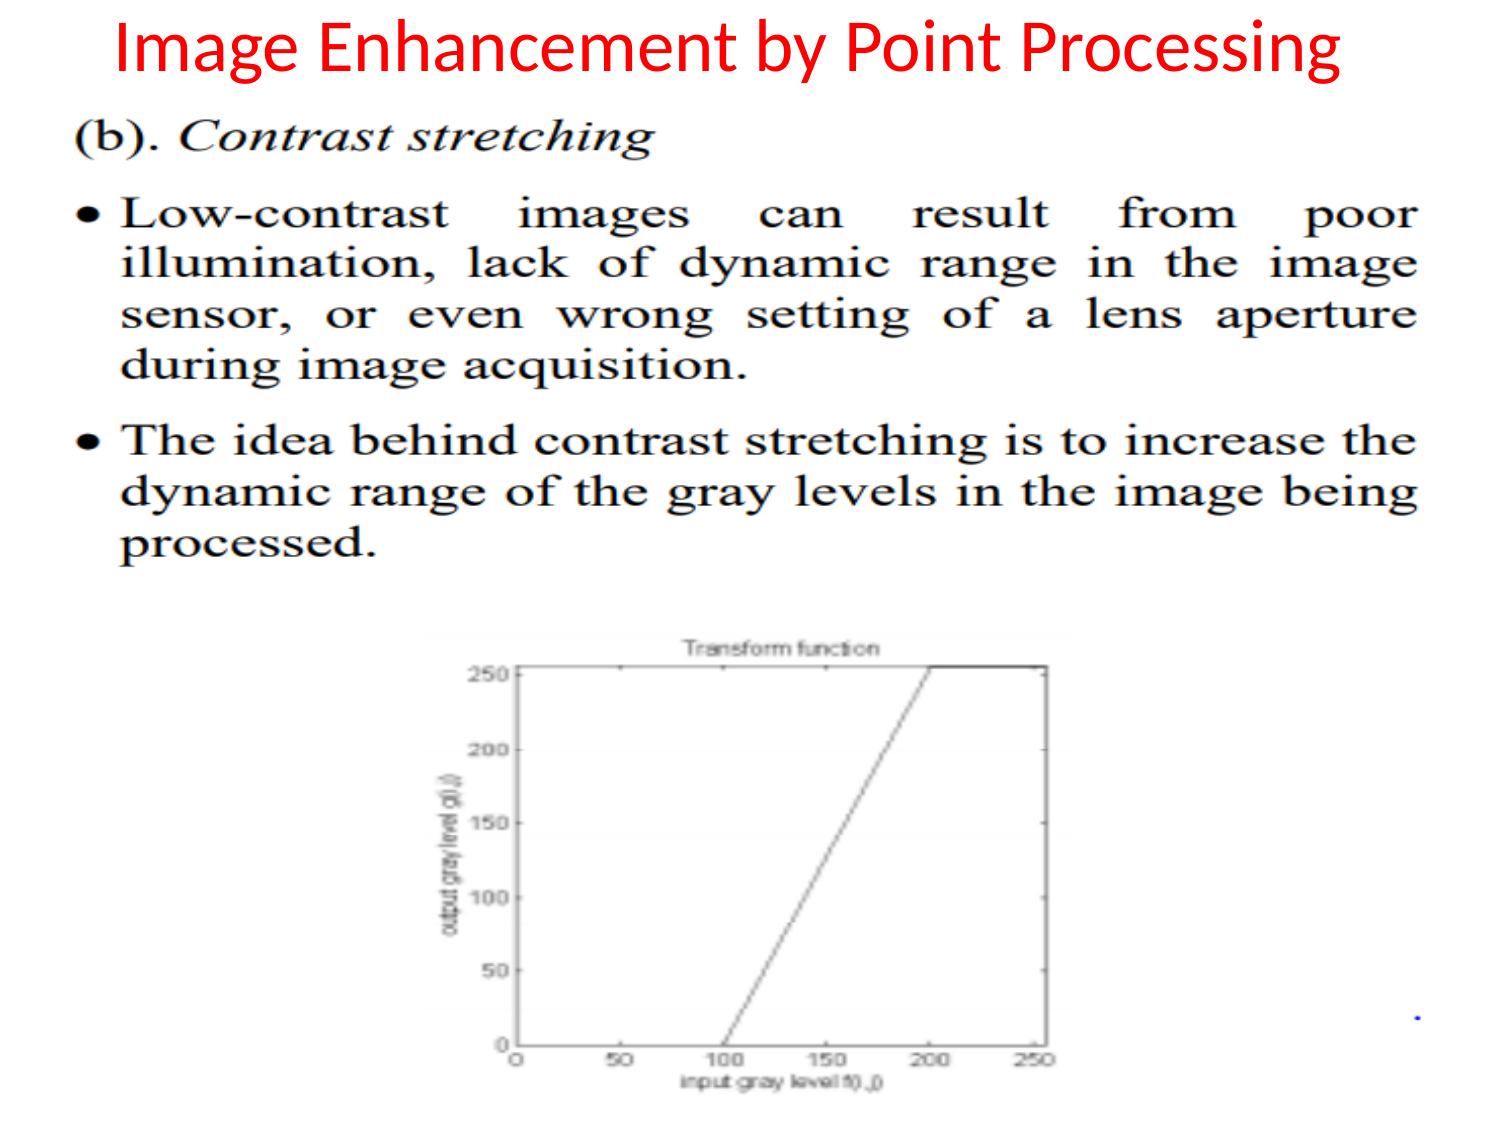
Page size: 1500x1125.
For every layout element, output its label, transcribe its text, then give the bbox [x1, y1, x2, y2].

title Image Enhancement by Point Processing [53, 0, 1404, 111]
picture [54, 111, 1426, 1099]
